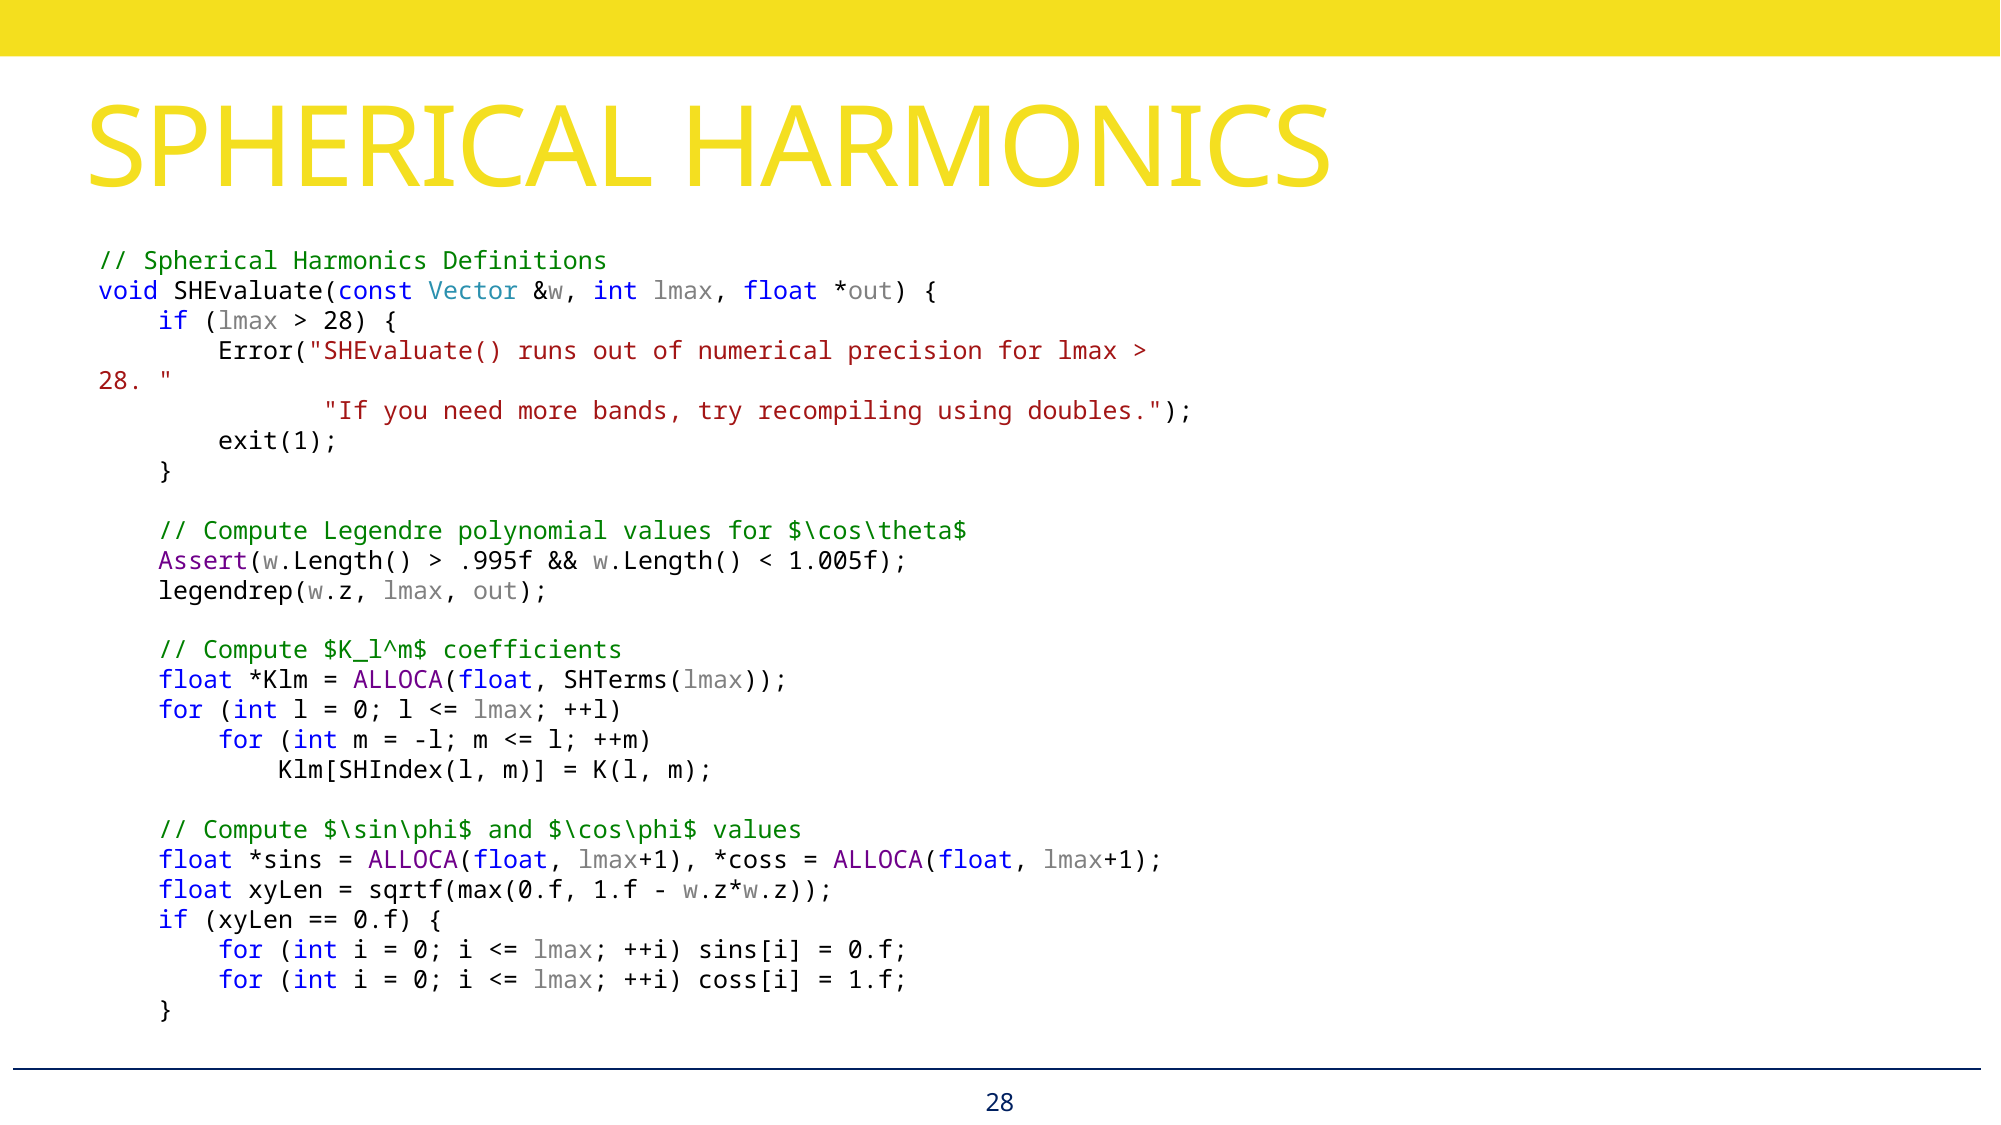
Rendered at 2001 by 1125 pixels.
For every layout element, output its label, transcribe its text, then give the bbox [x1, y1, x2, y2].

slide_number 28 [916, 1078, 1084, 1125]
text_box // Spherical Harmonics Definitions void SHEvaluate(const Vector &w, int lmax, float *out) { if (lmax > 28) { Error("SHEvaluate() runs out of numerical precision for lmax > 28. " "If you need more bands, try recompiling using doubles."); exit(1); } // Compute Legendre polynomial values for $\cos\theta$ Assert(w.Length() > .995f && w.Length() < 1.005f); legendrep(w.z, lmax, out); // Compute $K_l^m$ coefficients float *Klm = ALLOCA(float, SHTerms(lmax)); for (int l = 0; l <= lmax; ++l) for (int m = -l; m <= l; ++m) Klm[SHIndex(l, m)] = K(l, m); // Compute $\sin\phi$ and $\cos\phi$ values float *sins = ALLOCA(float, lmax+1), *coss = ALLOCA(float, lmax+1); float xyLen = sqrtf(max(0.f, 1.f - w.z*w.z)); if (xyLen == 0.f) { for (int i = 0; i <= lmax; ++i) sins[i] = 0.f; for (int i = 0; i <= lmax; ++i) coss[i] = 1.f; } [83, 237, 1214, 1031]
title SPHERICAL HARMONICS [85, 89, 1915, 335]
